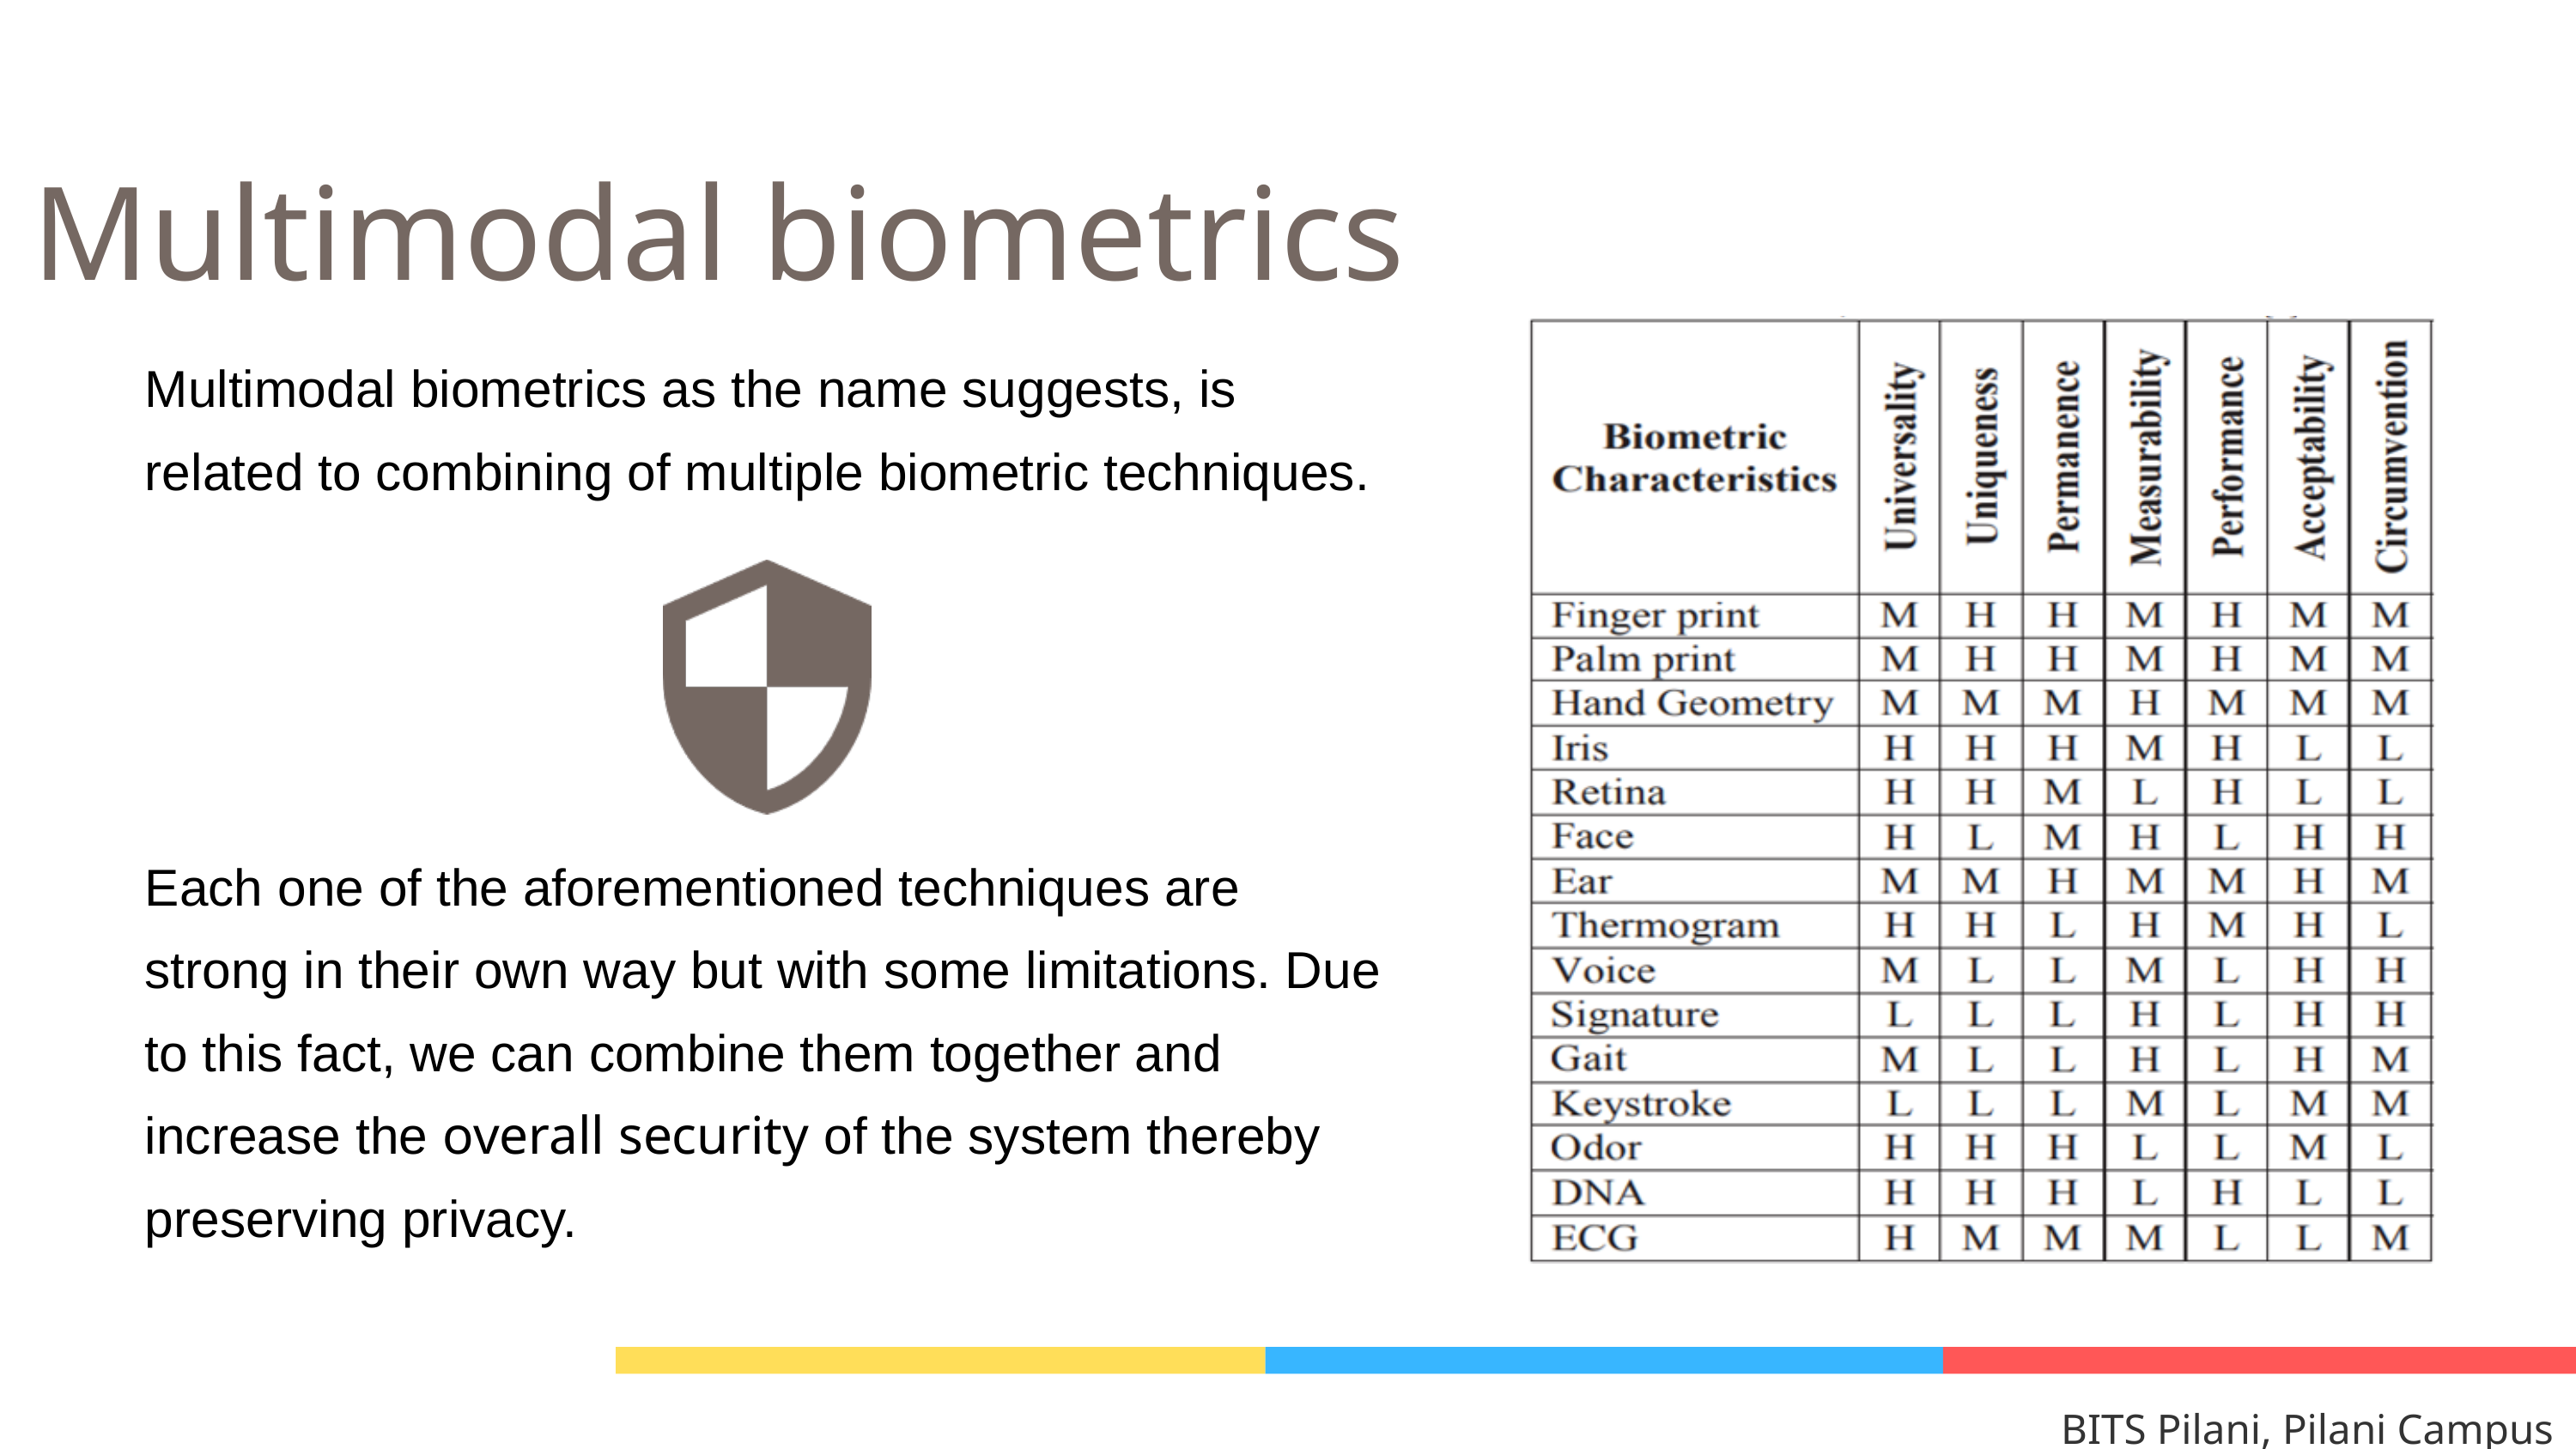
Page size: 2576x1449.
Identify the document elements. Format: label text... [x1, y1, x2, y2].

text_box Multimodal biometrics as the name suggests, is related to combining of multiple biometric techniques. Each one of the aforementioned techniques are strong in their own way but with some limitations. Due to this fact, we can combine them together and increase the overall security of the system thereby preserving privacy. [144, 445, 1389, 1331]
picture [1528, 316, 2436, 1264]
picture [663, 560, 872, 815]
text_box BITS Pilani, Pilani Campus [1917, 1387, 2576, 1449]
text_box Multimodal biometrics [0, 124, 1486, 445]
